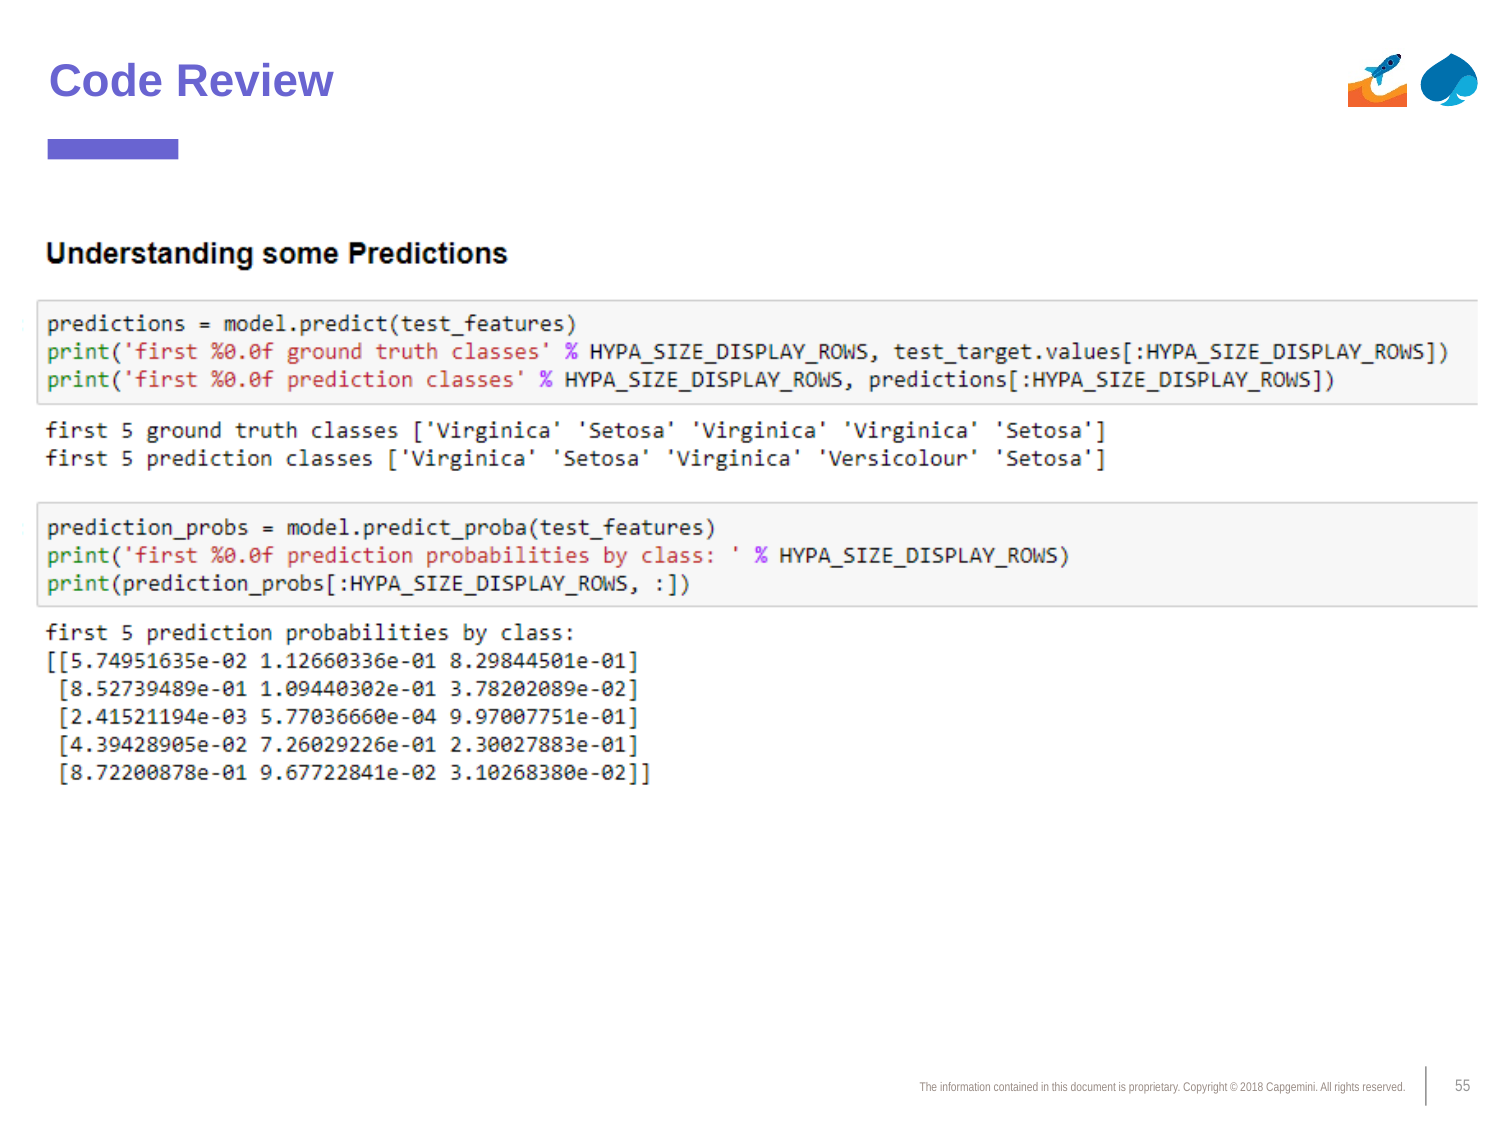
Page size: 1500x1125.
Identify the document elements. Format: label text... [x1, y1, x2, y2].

title Code Review [0, 0, 1500, 161]
picture [22, 231, 1478, 809]
